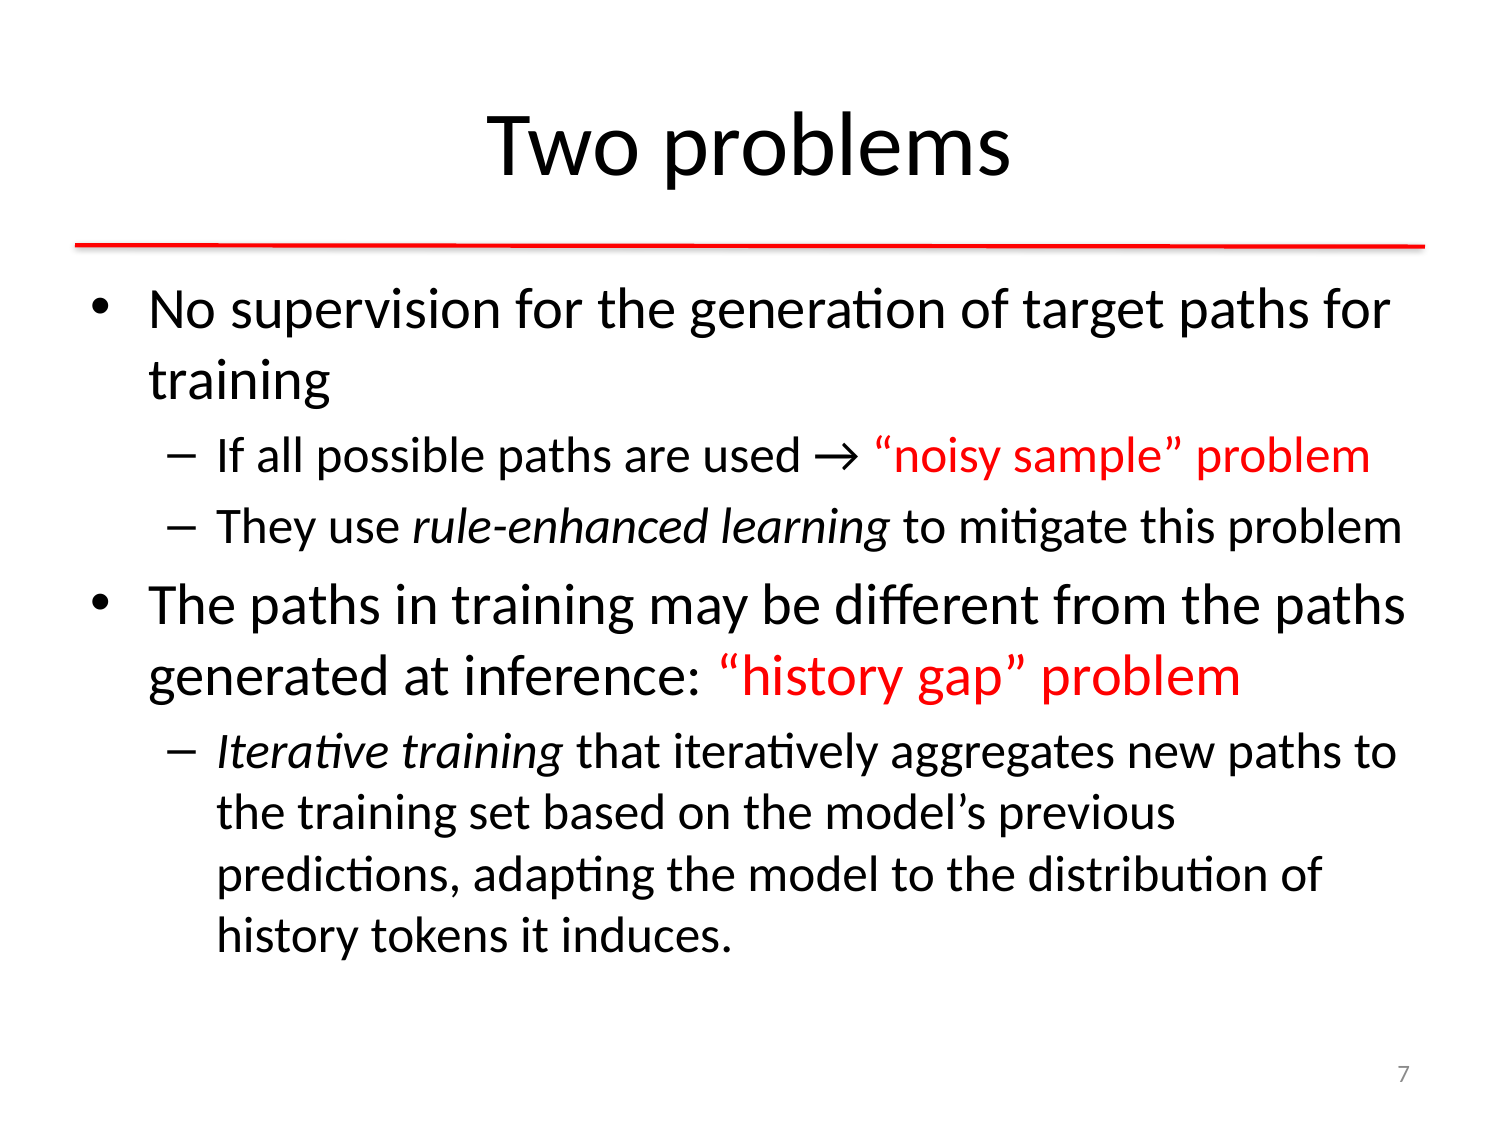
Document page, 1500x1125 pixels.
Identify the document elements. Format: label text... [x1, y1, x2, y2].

slide_number 7 [1074, 1042, 1425, 1103]
title Two problems [75, 45, 1425, 233]
list No supervision for the generation of target paths for training If all possible paths are used → “noisy sample” problem They use rule-enhanced learning to mitigate this problem The paths in training may be different from the paths generated at inference: “history gap” problem Iterative training that iteratively aggregates new paths to the training set based on the model’s previous predictions, adapting the model to the distribution of history tokens it induces. [75, 262, 1425, 1005]
